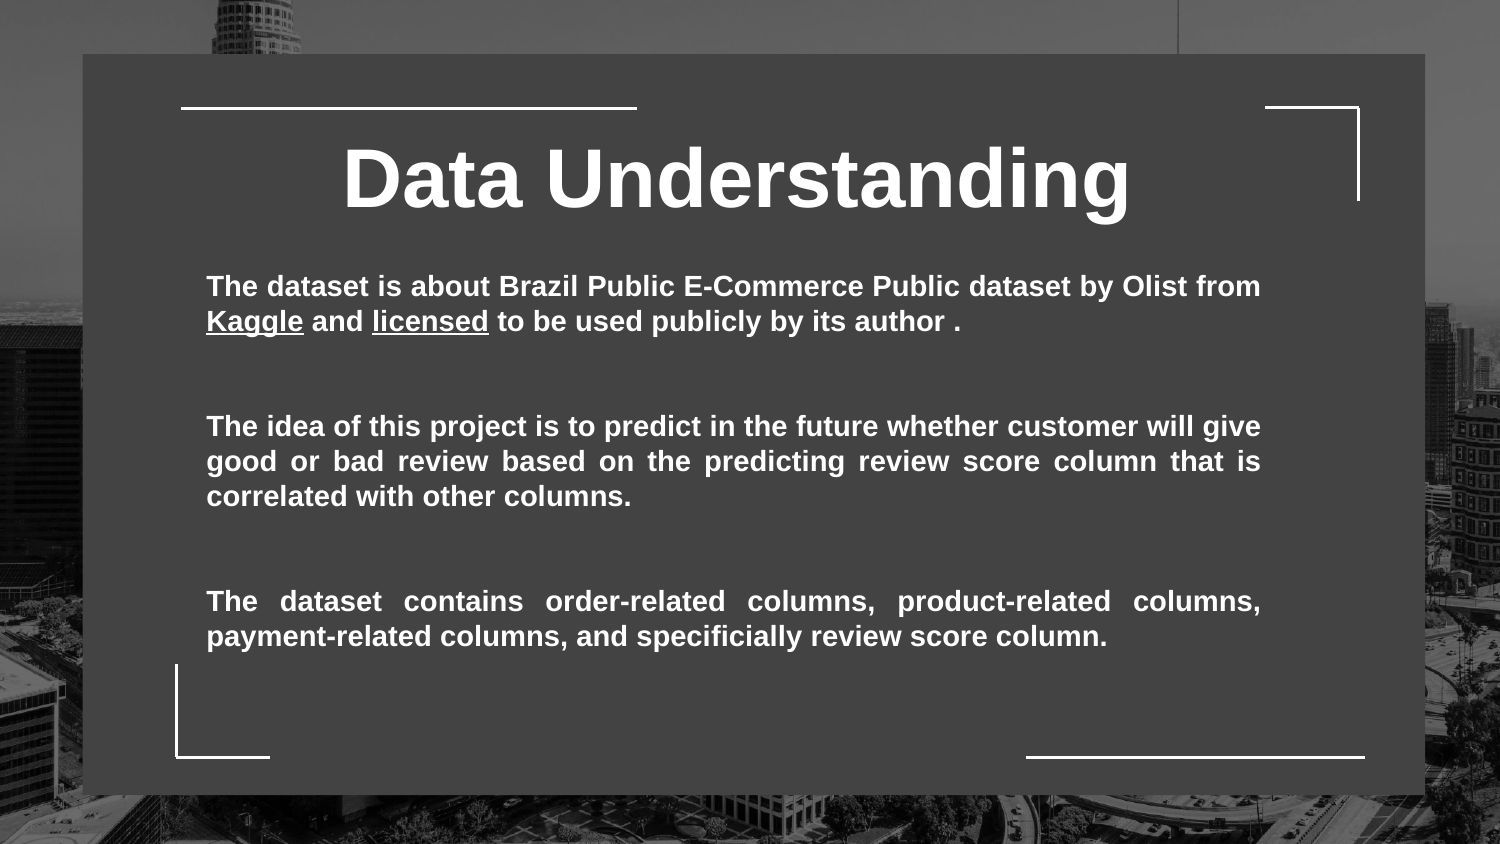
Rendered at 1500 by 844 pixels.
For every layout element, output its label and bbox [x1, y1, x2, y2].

text_box [1264, 107, 1359, 202]
picture [0, 0, 1500, 844]
text_box [175, 663, 270, 758]
